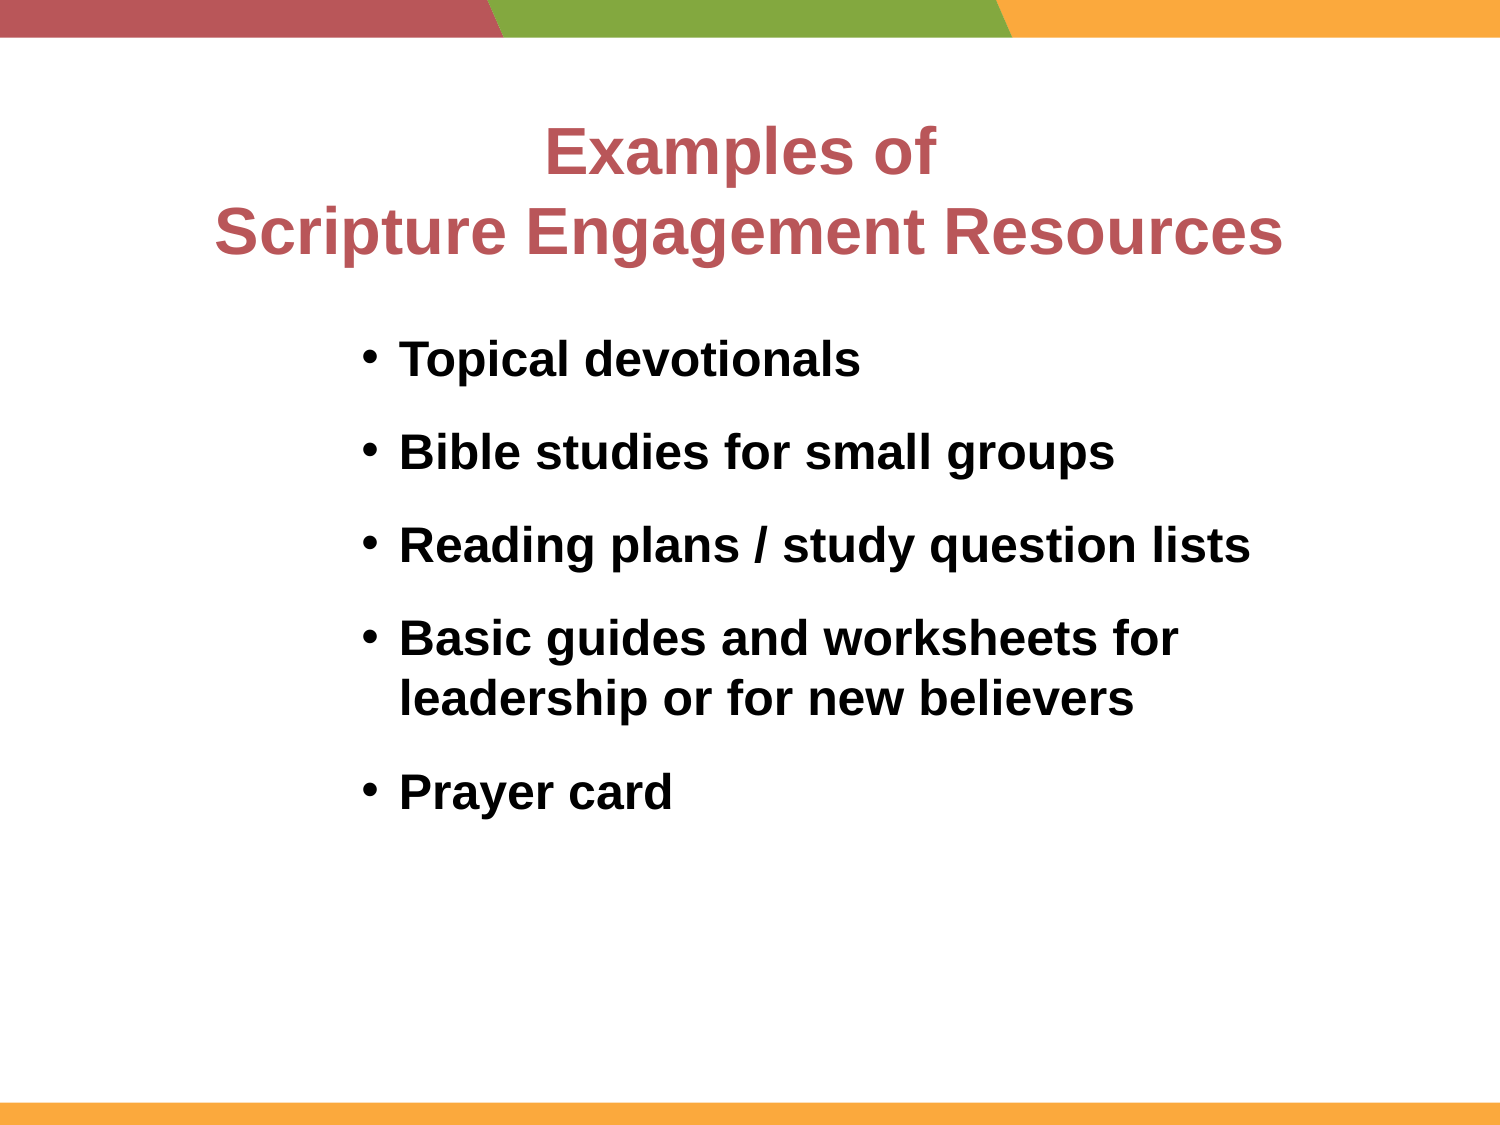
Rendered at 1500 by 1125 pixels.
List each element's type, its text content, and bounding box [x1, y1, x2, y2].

text_box Examples of Scripture Engagement Resources [103, 100, 1397, 319]
list Topical devotionals Bible studies for small groups Reading plans / study question lists Basic guides and worksheets for leadership or for new believers Prayer card [340, 319, 1287, 857]
